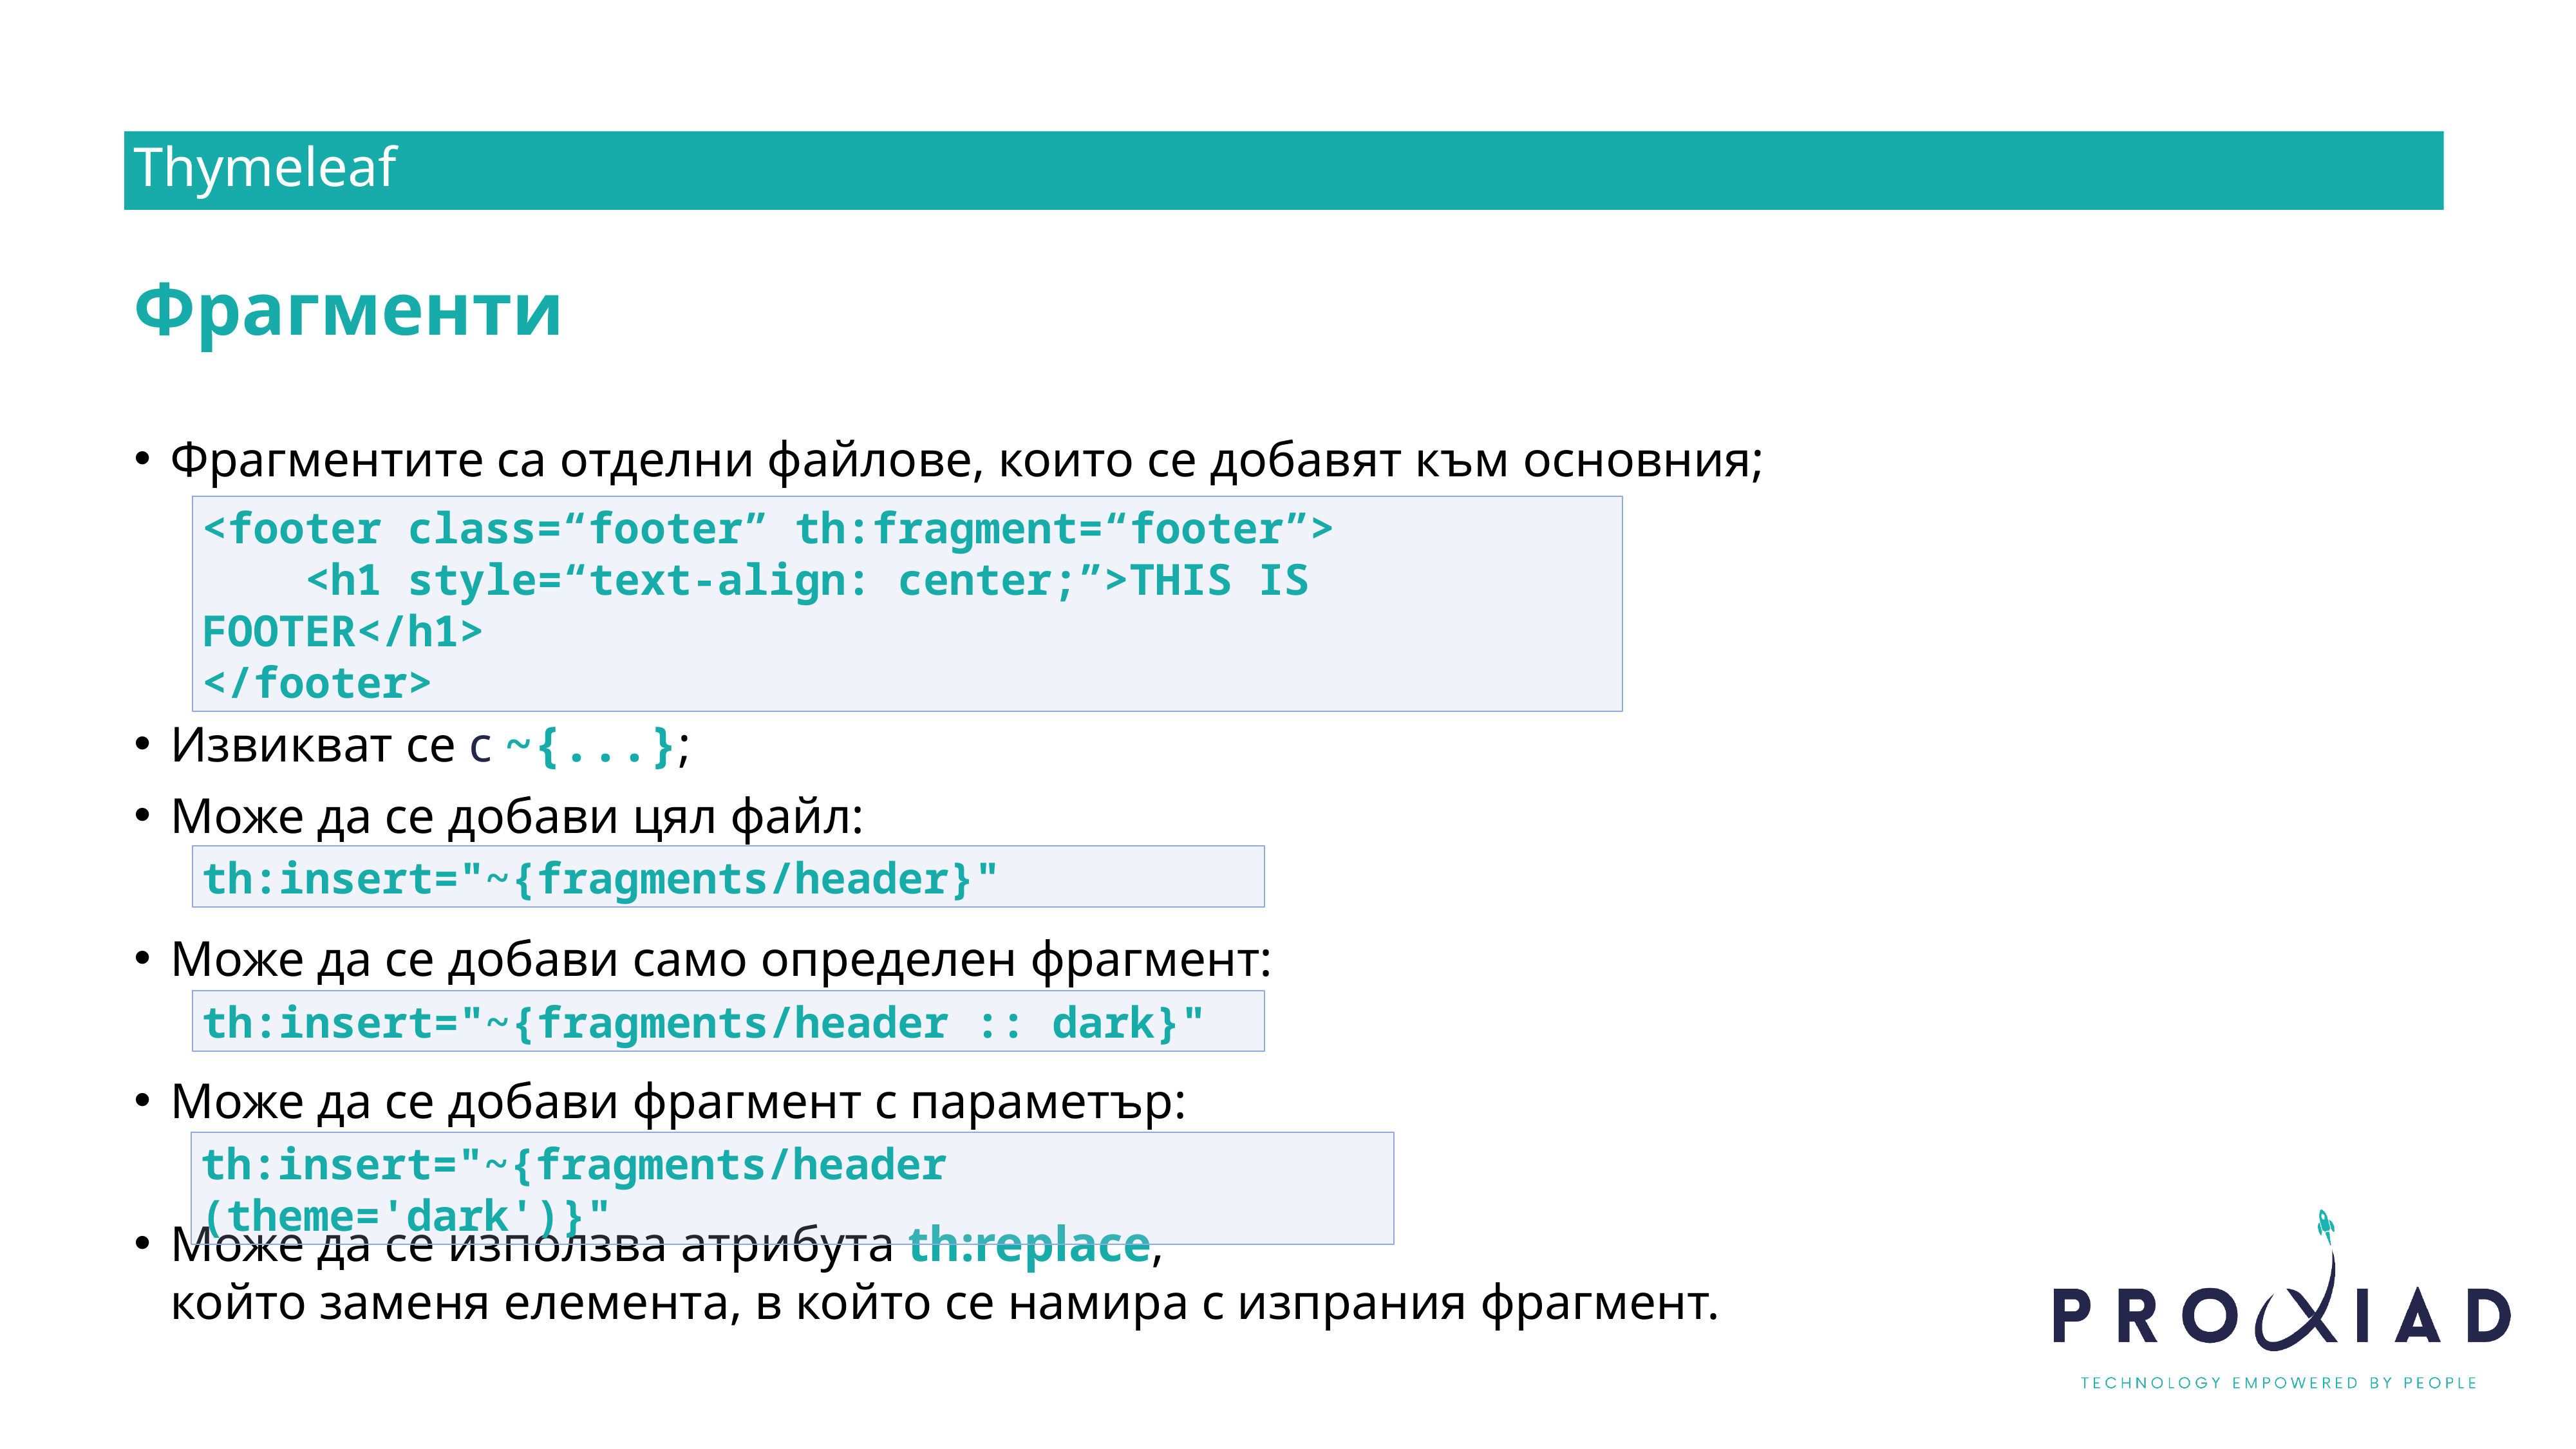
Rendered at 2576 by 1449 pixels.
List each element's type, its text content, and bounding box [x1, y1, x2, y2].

picture [1988, 1149, 2576, 1448]
text_box th:insert="~{fragments/header}" [193, 846, 1265, 907]
text_box th:insert="~{fragments/header :: dark}" [193, 990, 1265, 1052]
text_box Thymeleaf [124, 131, 2444, 207]
text_box th:insert="~{fragments/header (theme='dark')}" [191, 1132, 1395, 1245]
text_box <footer class=“footer” th:fragment=“footer”> <h1 style=“text-align: center;”>THIS IS FOOTER</h1> </footer> [193, 496, 1622, 712]
text_box Фрагменти [124, 268, 2440, 359]
text_box Фрагментите са отделни файлове, които се добавят към основния; Извикват се с ~{...}; Може да се добави цял файл: Може да се добави само определен фрагмент: Може да се добави фрагмент с параметър: Може да се използва атрибута th:replace, който заменя елемента, в който се намира с изпрания фрагмент. [124, 423, 2440, 1363]
